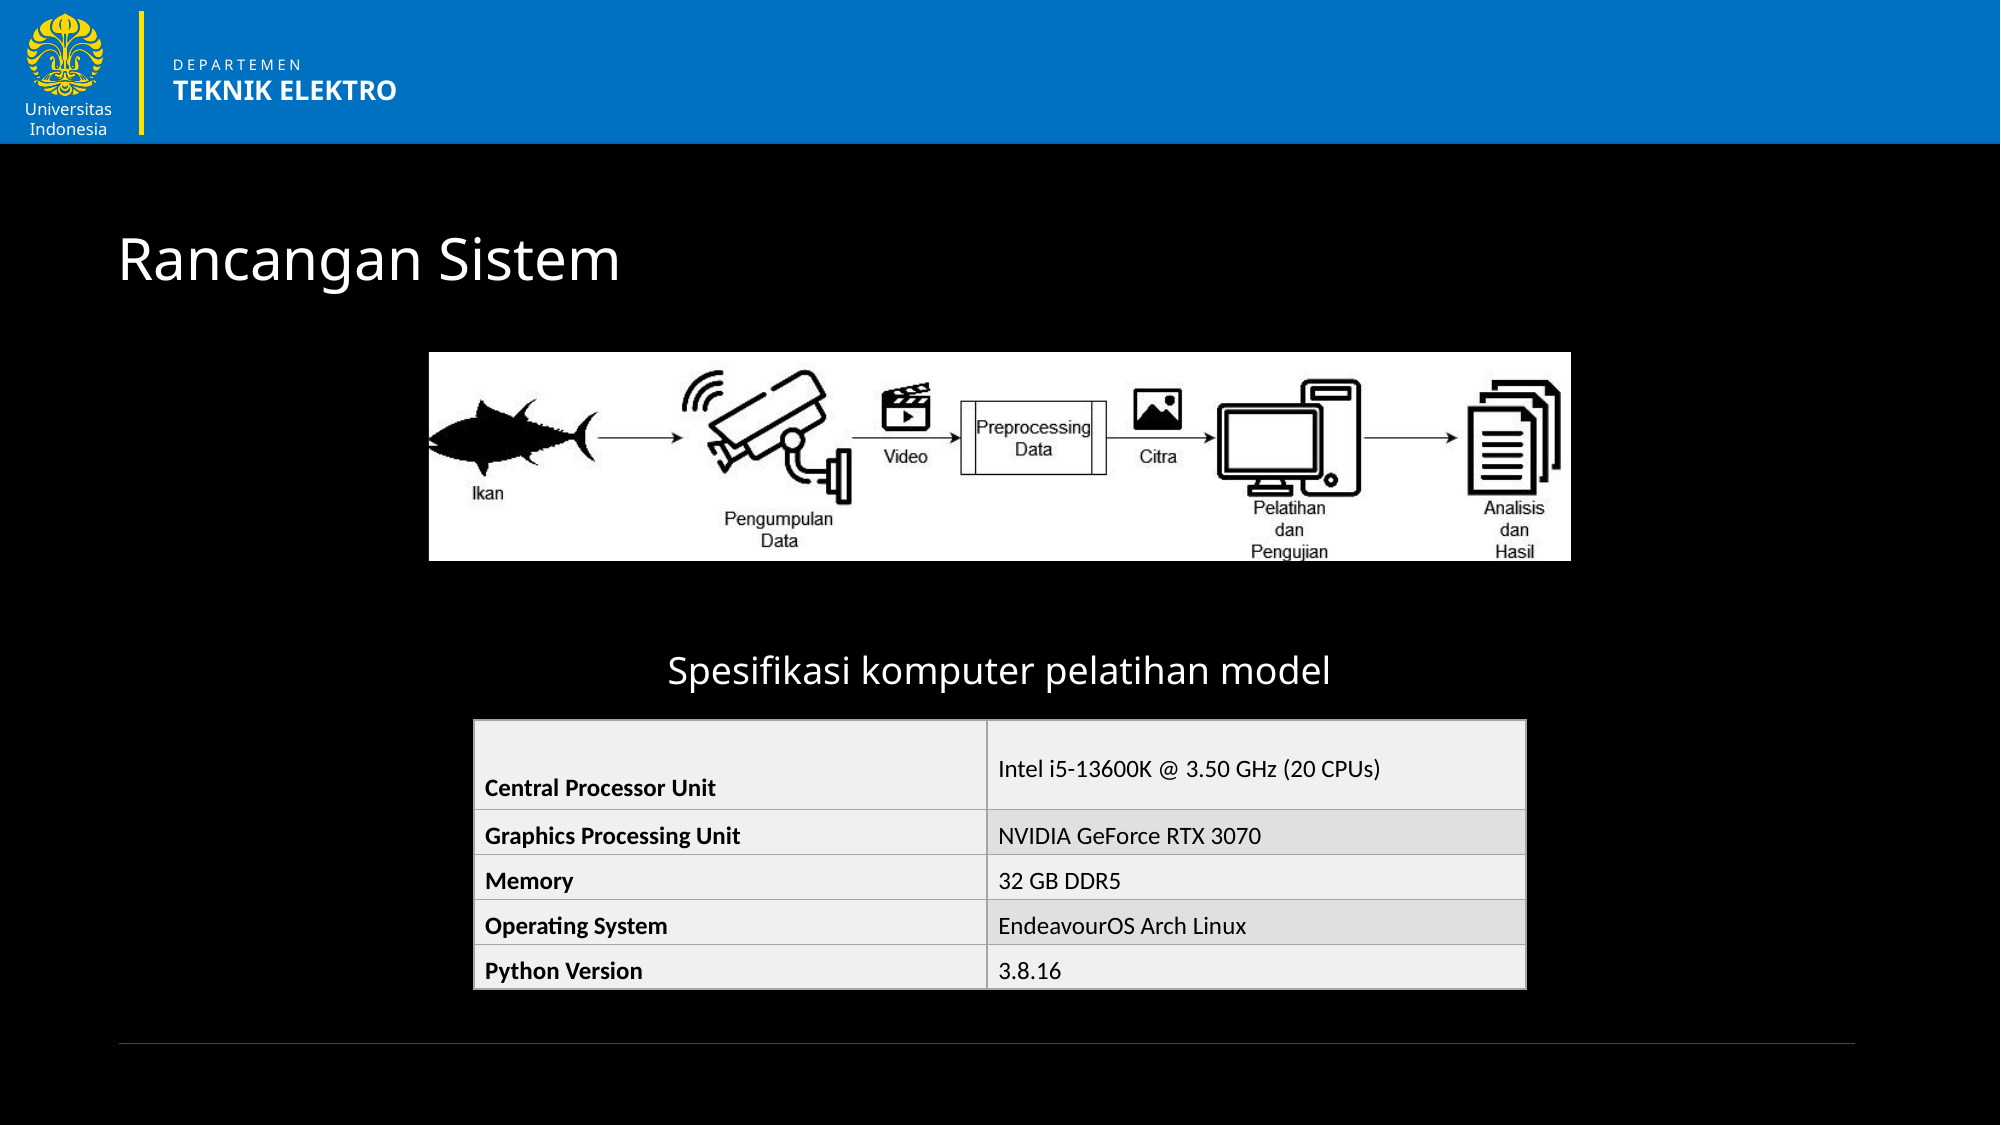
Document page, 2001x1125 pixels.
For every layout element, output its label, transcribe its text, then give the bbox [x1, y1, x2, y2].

table_cell Operating System [475, 900, 986, 944]
table_cell Graphics Processing Unit [475, 810, 986, 854]
table_header Central Processor Unit [475, 721, 986, 809]
table_cell 3.8.16 [988, 945, 1525, 988]
picture [0, 0, 2000, 144]
table_header Intel i5-13600K @ 3.50 GHz (20 CPUs) [988, 721, 1525, 809]
text_box Spesifikasi komputer pelatihan model [551, 639, 1449, 700]
table_cell NVIDIA GeForce RTX 3070 [988, 810, 1525, 854]
table_cell Memory [475, 855, 986, 899]
picture [428, 352, 1571, 561]
table_cell Python Version [475, 945, 986, 988]
table_cell EndeavourOS Arch Linux [988, 900, 1525, 944]
table_cell 32 GB DDR5 [988, 855, 1525, 899]
text_box Rancangan Sistem [102, 214, 870, 300]
